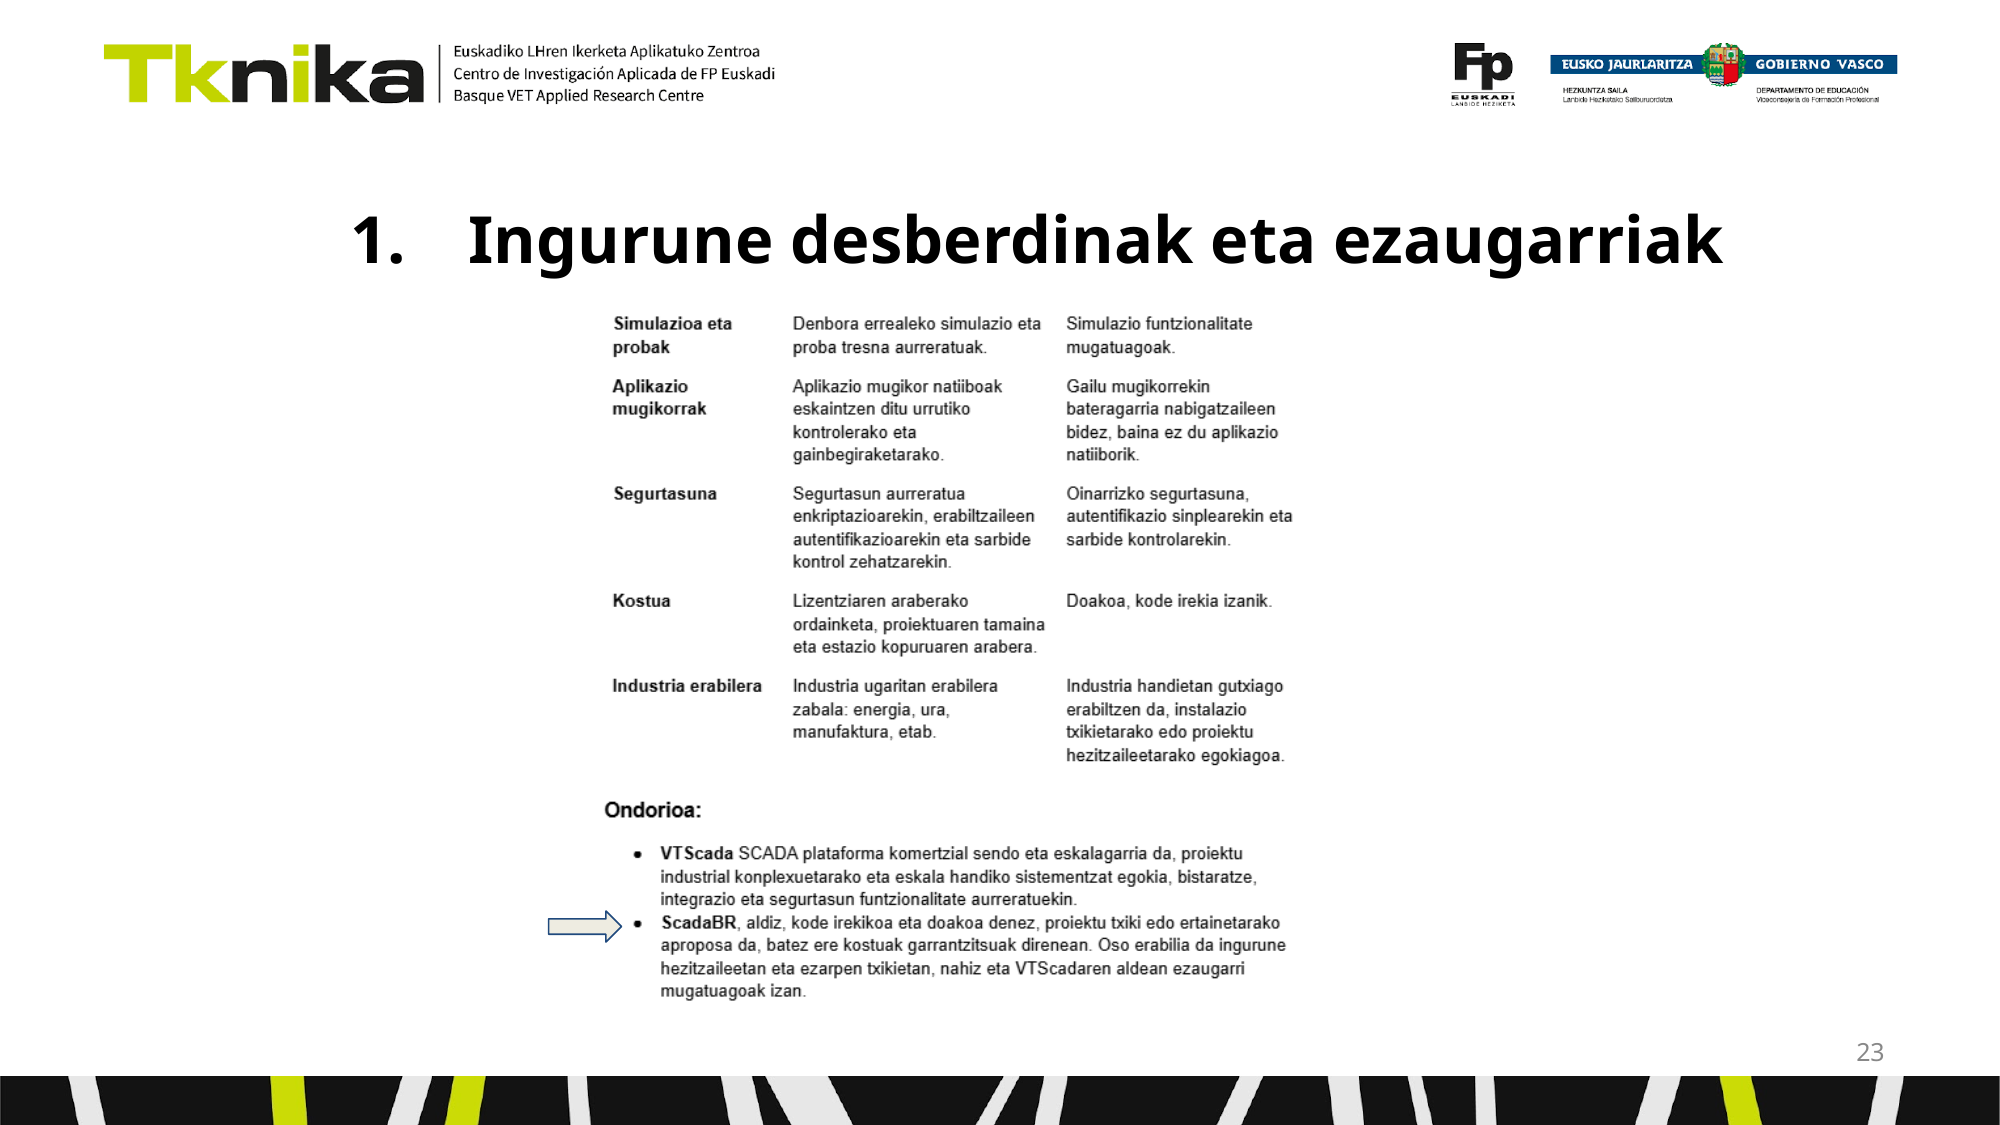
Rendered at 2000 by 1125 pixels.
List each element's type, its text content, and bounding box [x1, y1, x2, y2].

title Ingurune desberdinak eta ezaugarriak [211, 190, 1917, 286]
picture [575, 279, 1332, 1071]
text_box [548, 918, 570, 935]
slide_number ‹#› [1433, 1023, 1900, 1084]
picture [102, 42, 1898, 106]
picture [0, 1076, 2000, 1125]
